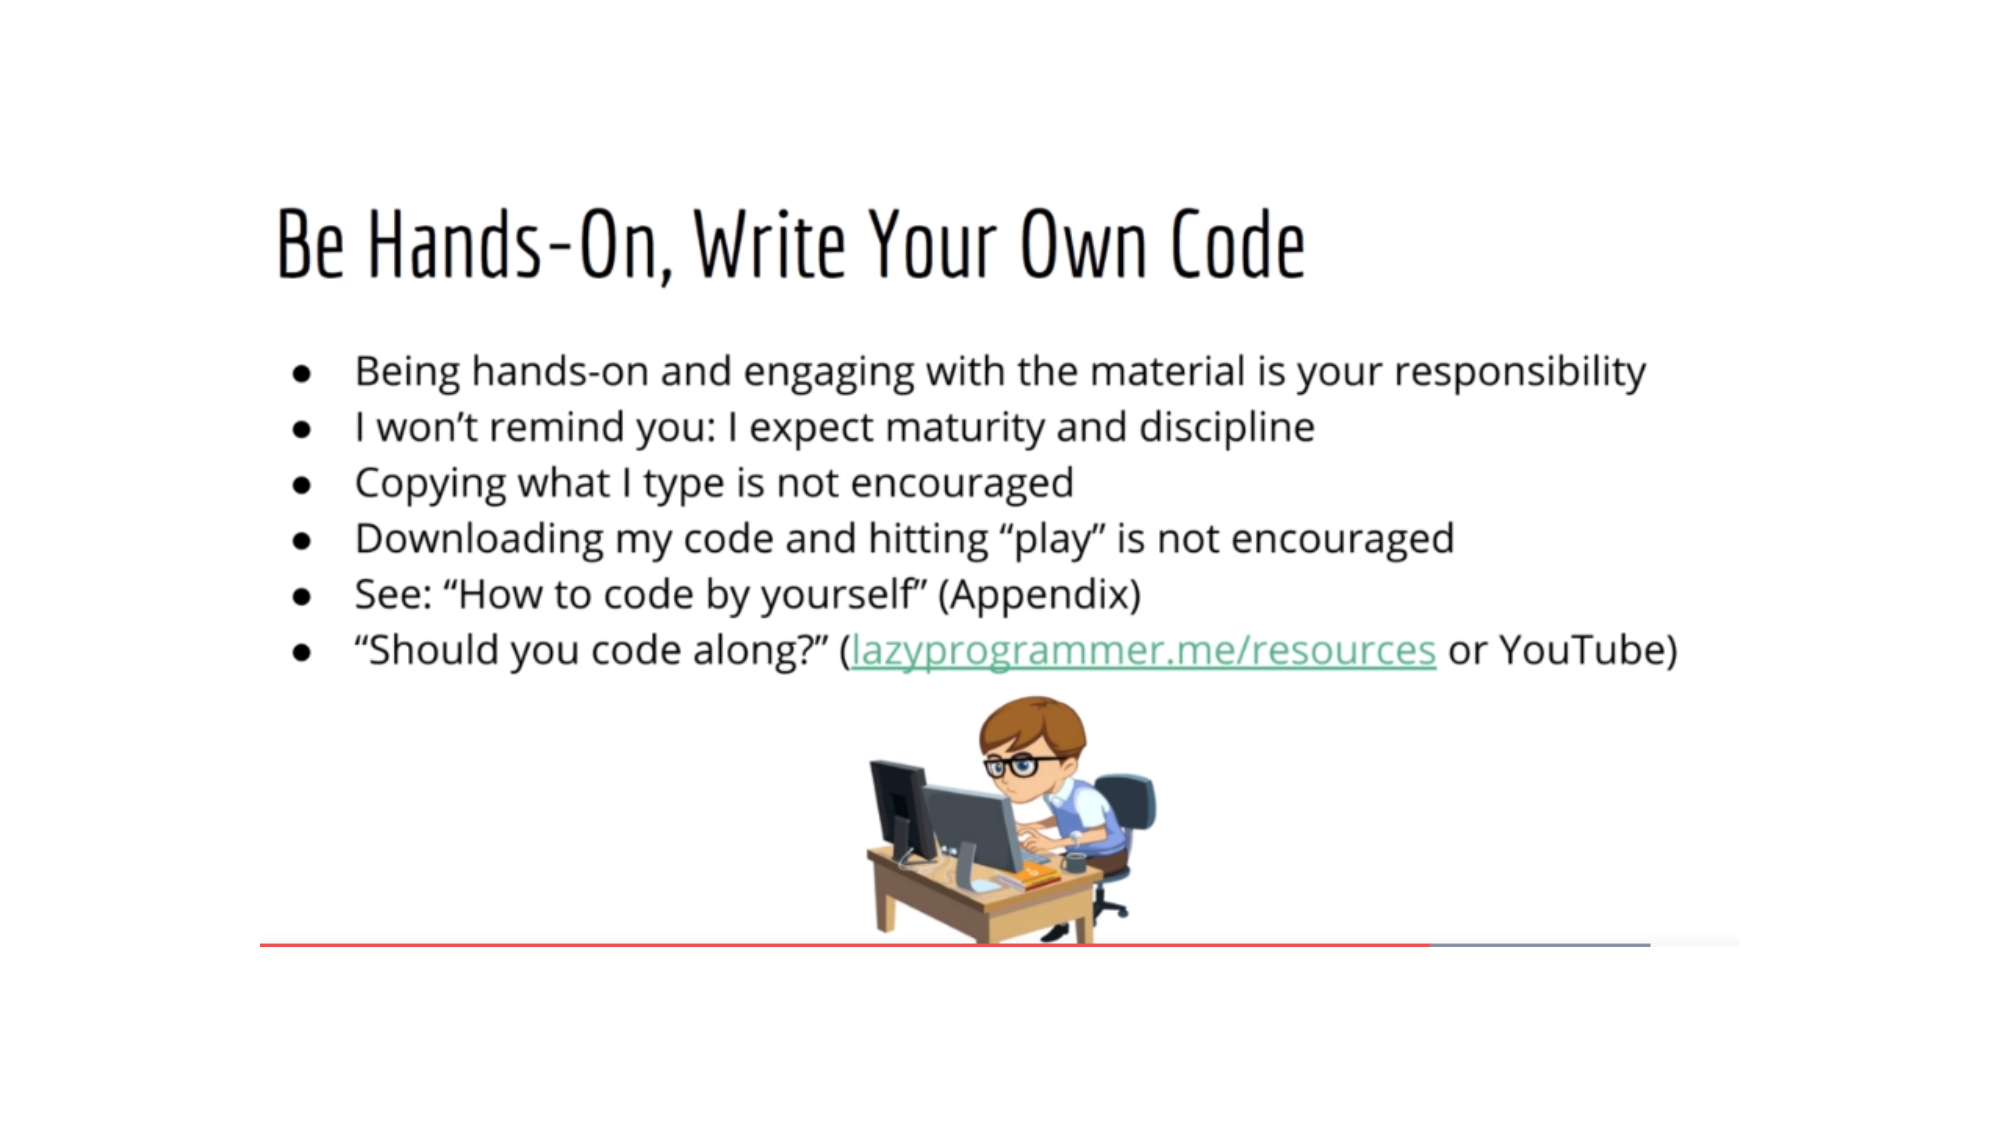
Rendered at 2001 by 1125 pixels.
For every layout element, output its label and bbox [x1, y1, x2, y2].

picture [260, 177, 1740, 947]
